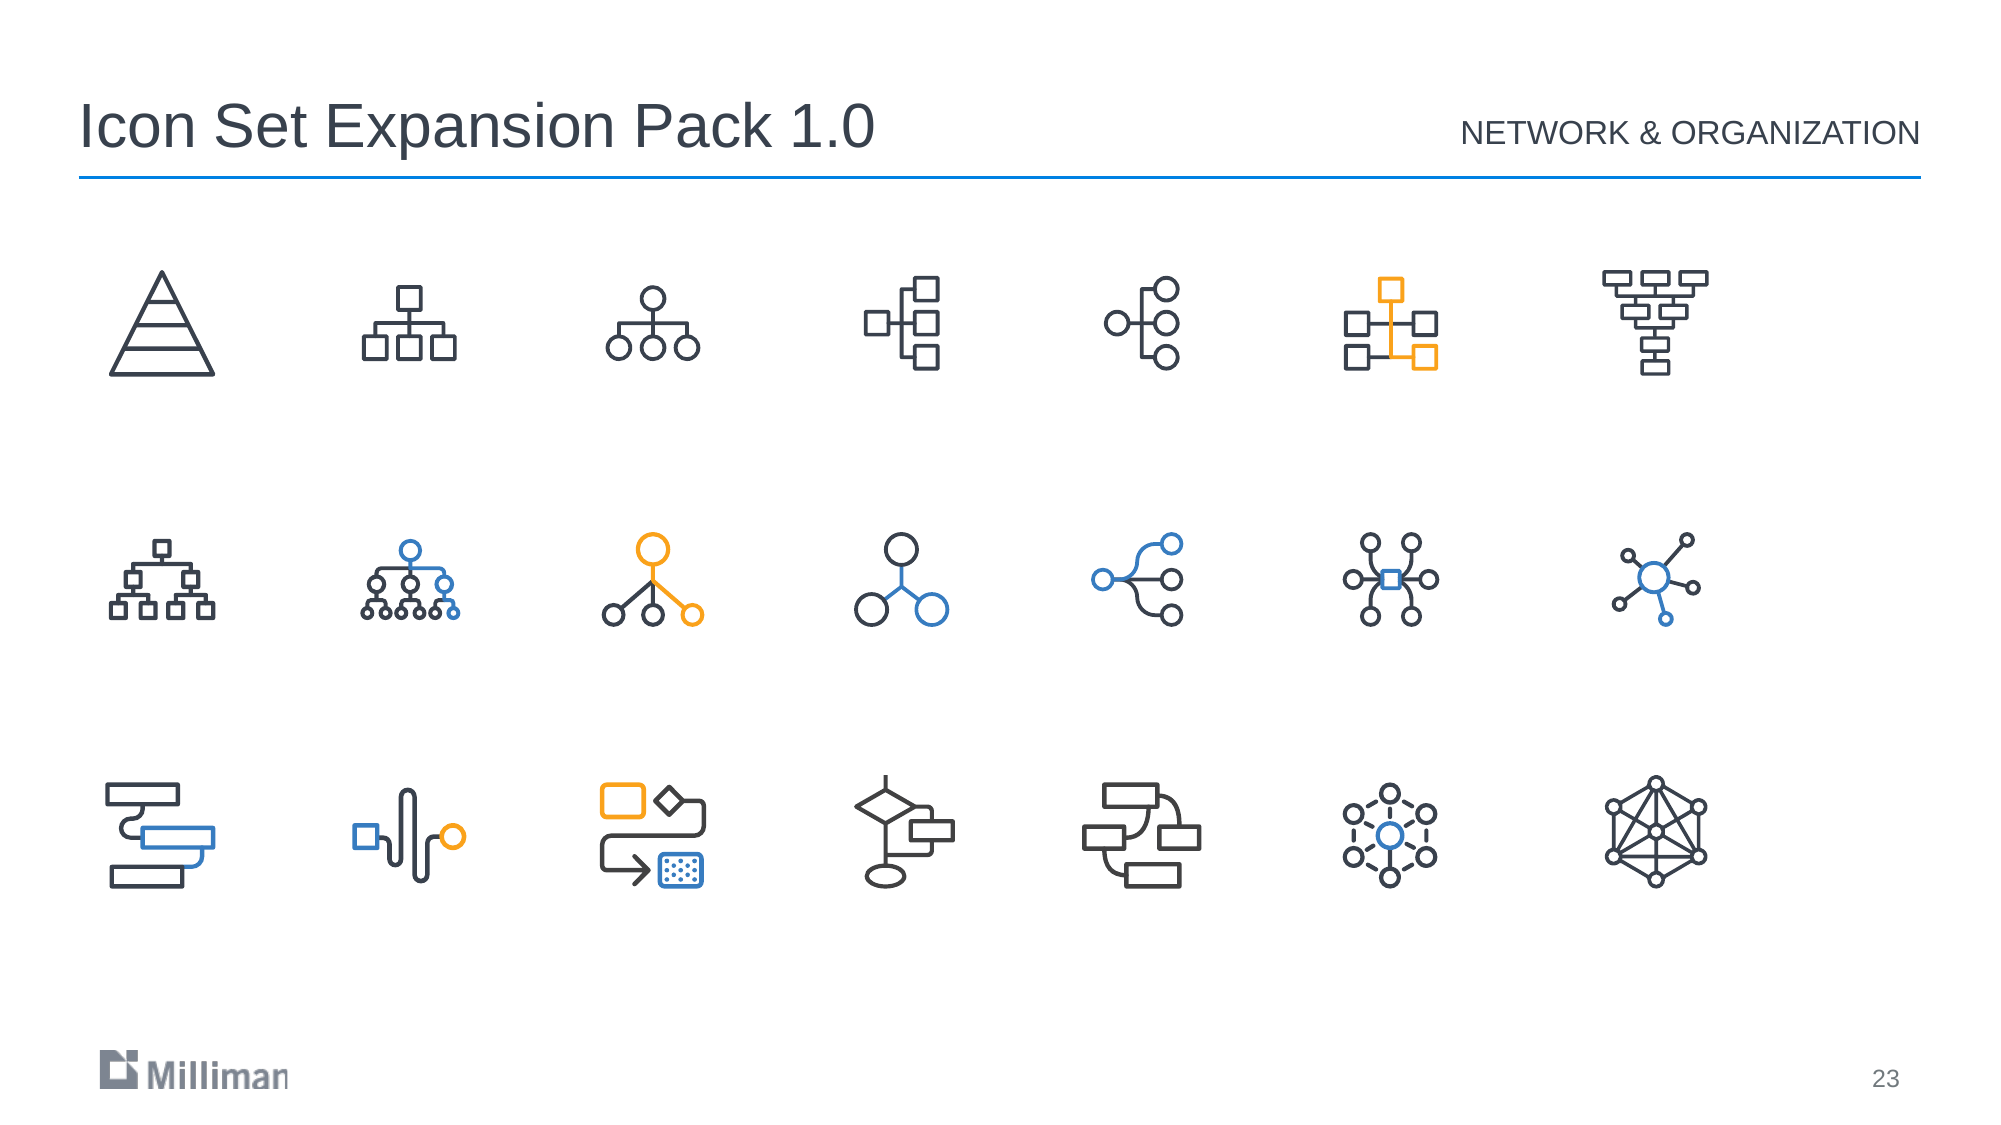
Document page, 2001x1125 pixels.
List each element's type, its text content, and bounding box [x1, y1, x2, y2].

slide_number 23 [1812, 1054, 1900, 1093]
picture [1082, 782, 1202, 889]
picture [1602, 269, 1709, 376]
text_box NETWORK & ORGANIZATION [1448, 115, 1922, 154]
picture [352, 787, 467, 884]
picture [1604, 775, 1708, 889]
picture [1611, 531, 1701, 627]
picture [1342, 782, 1438, 889]
picture [361, 285, 457, 362]
picture [854, 531, 950, 627]
picture [601, 531, 705, 627]
picture [105, 782, 216, 889]
picture [1342, 531, 1440, 627]
picture [360, 538, 461, 621]
picture [854, 285, 950, 362]
picture [1343, 276, 1439, 371]
picture [854, 775, 956, 889]
picture [1090, 531, 1184, 627]
picture [605, 285, 701, 362]
picture [1094, 285, 1190, 362]
title Icon Set Expansion Pack 1.0 [78, 85, 967, 154]
picture [599, 782, 707, 889]
picture [108, 269, 216, 377]
picture [108, 538, 216, 621]
